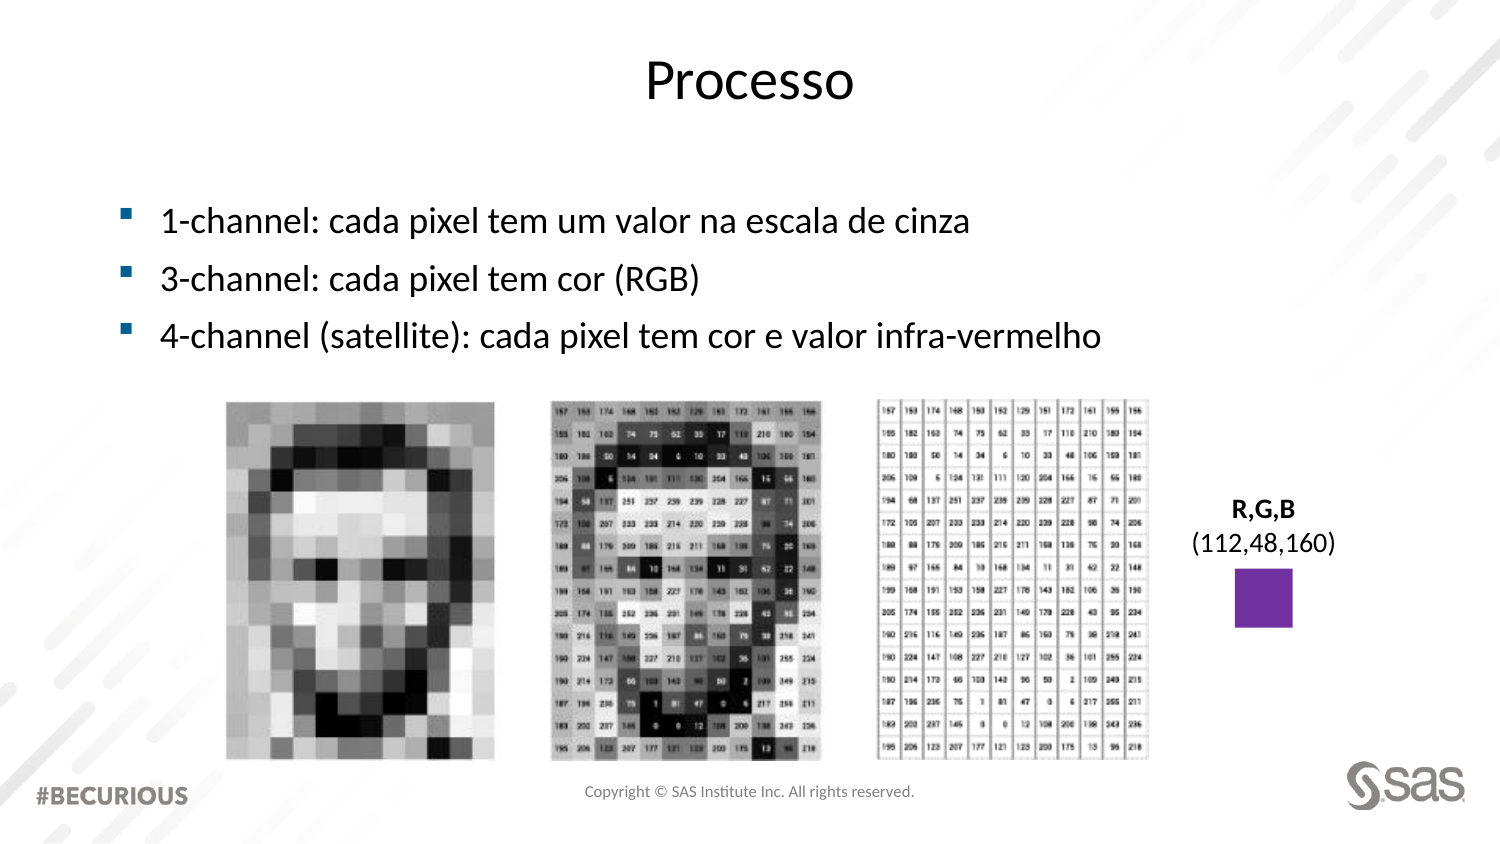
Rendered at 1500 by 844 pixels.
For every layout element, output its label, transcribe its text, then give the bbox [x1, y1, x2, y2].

text_box 1-channel: cada pixel tem um valor na escala de cinza 3-channel: cada pixel tem cor (RGB) 4-channel (satellite): cada pixel tem cor e valor infra-vermelho [102, 146, 1424, 406]
title Processo [75, 33, 1425, 106]
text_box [1175, 483, 1353, 628]
picture [0, 0, 1500, 844]
